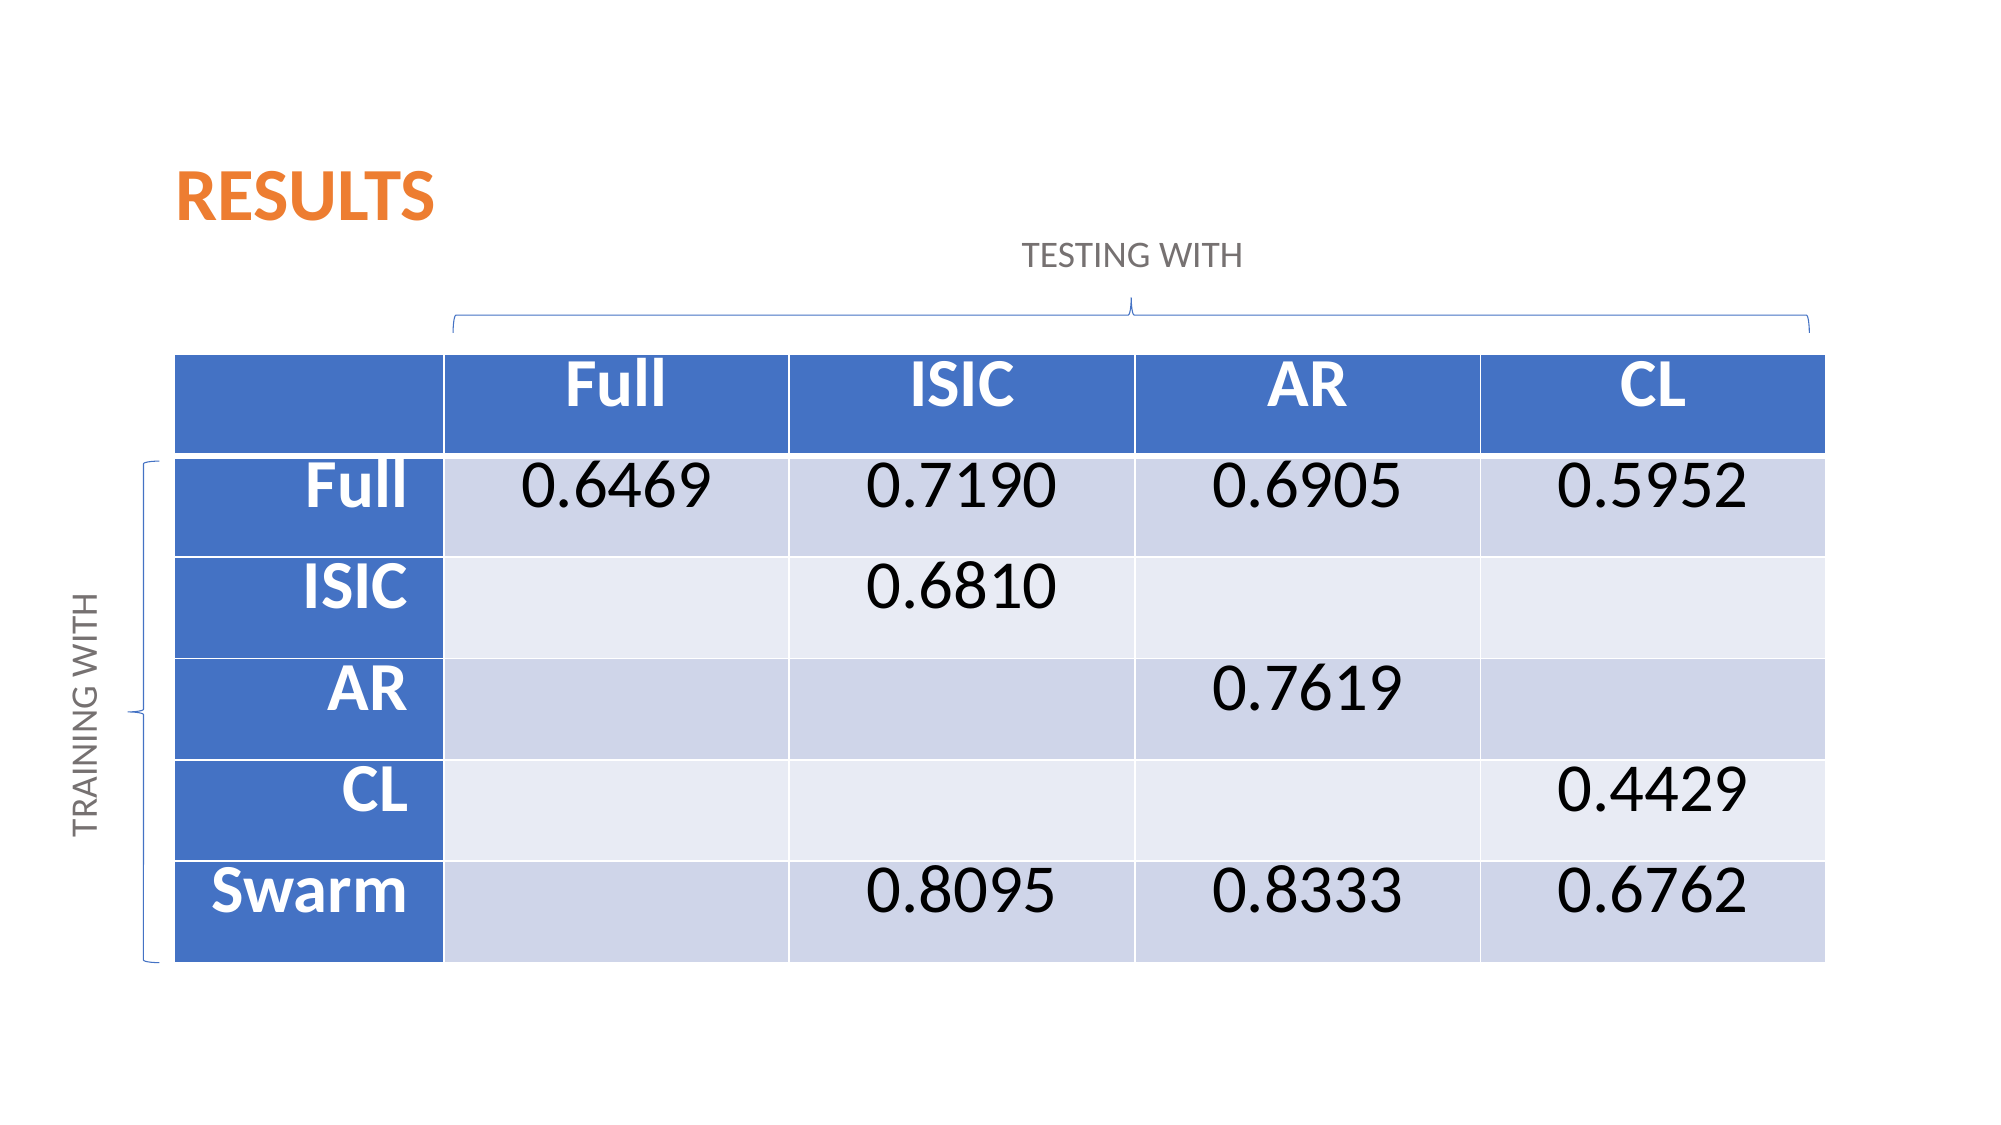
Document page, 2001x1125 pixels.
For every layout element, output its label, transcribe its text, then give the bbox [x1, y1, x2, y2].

table_cell CL [175, 761, 443, 860]
table_cell 0.6762 [1481, 862, 1825, 962]
table_cell 0.8095 [790, 862, 1134, 962]
table_cell 0.6905 [1136, 459, 1480, 556]
text_box TESTING WITH [1006, 222, 1259, 283]
table_header Full [445, 355, 788, 453]
table_cell 0.5952 [1481, 459, 1825, 556]
text_box TRAINING WITH [51, 577, 112, 852]
table_cell AR [175, 659, 443, 759]
table_cell 0.7619 [1136, 659, 1480, 759]
table_cell 0.4429 [1481, 761, 1825, 860]
table_cell [1136, 761, 1480, 860]
table_cell [1481, 659, 1825, 759]
table_cell [445, 761, 788, 860]
table_cell [445, 558, 788, 658]
table_cell 0.8333 [1136, 862, 1480, 962]
table_header CL [1481, 355, 1825, 453]
table_cell [1481, 558, 1825, 658]
table_cell 0.6810 [790, 558, 1134, 658]
table_cell ISIC [175, 558, 443, 658]
table_cell [1136, 558, 1480, 658]
text_box [127, 460, 160, 964]
table_cell [790, 761, 1134, 860]
table_header ISIC [790, 355, 1134, 453]
table_cell [445, 862, 788, 962]
text_box RESULTS [160, 138, 452, 243]
table_cell Full [175, 459, 443, 556]
table_cell 0.7190 [790, 459, 1134, 556]
table_header AR [1136, 355, 1480, 453]
table_cell Swarm [175, 862, 443, 962]
table_cell 0.6469 [445, 459, 788, 556]
text_box [452, 297, 1810, 333]
table_cell [445, 659, 788, 759]
table_header [175, 355, 443, 453]
table_cell [790, 659, 1134, 759]
